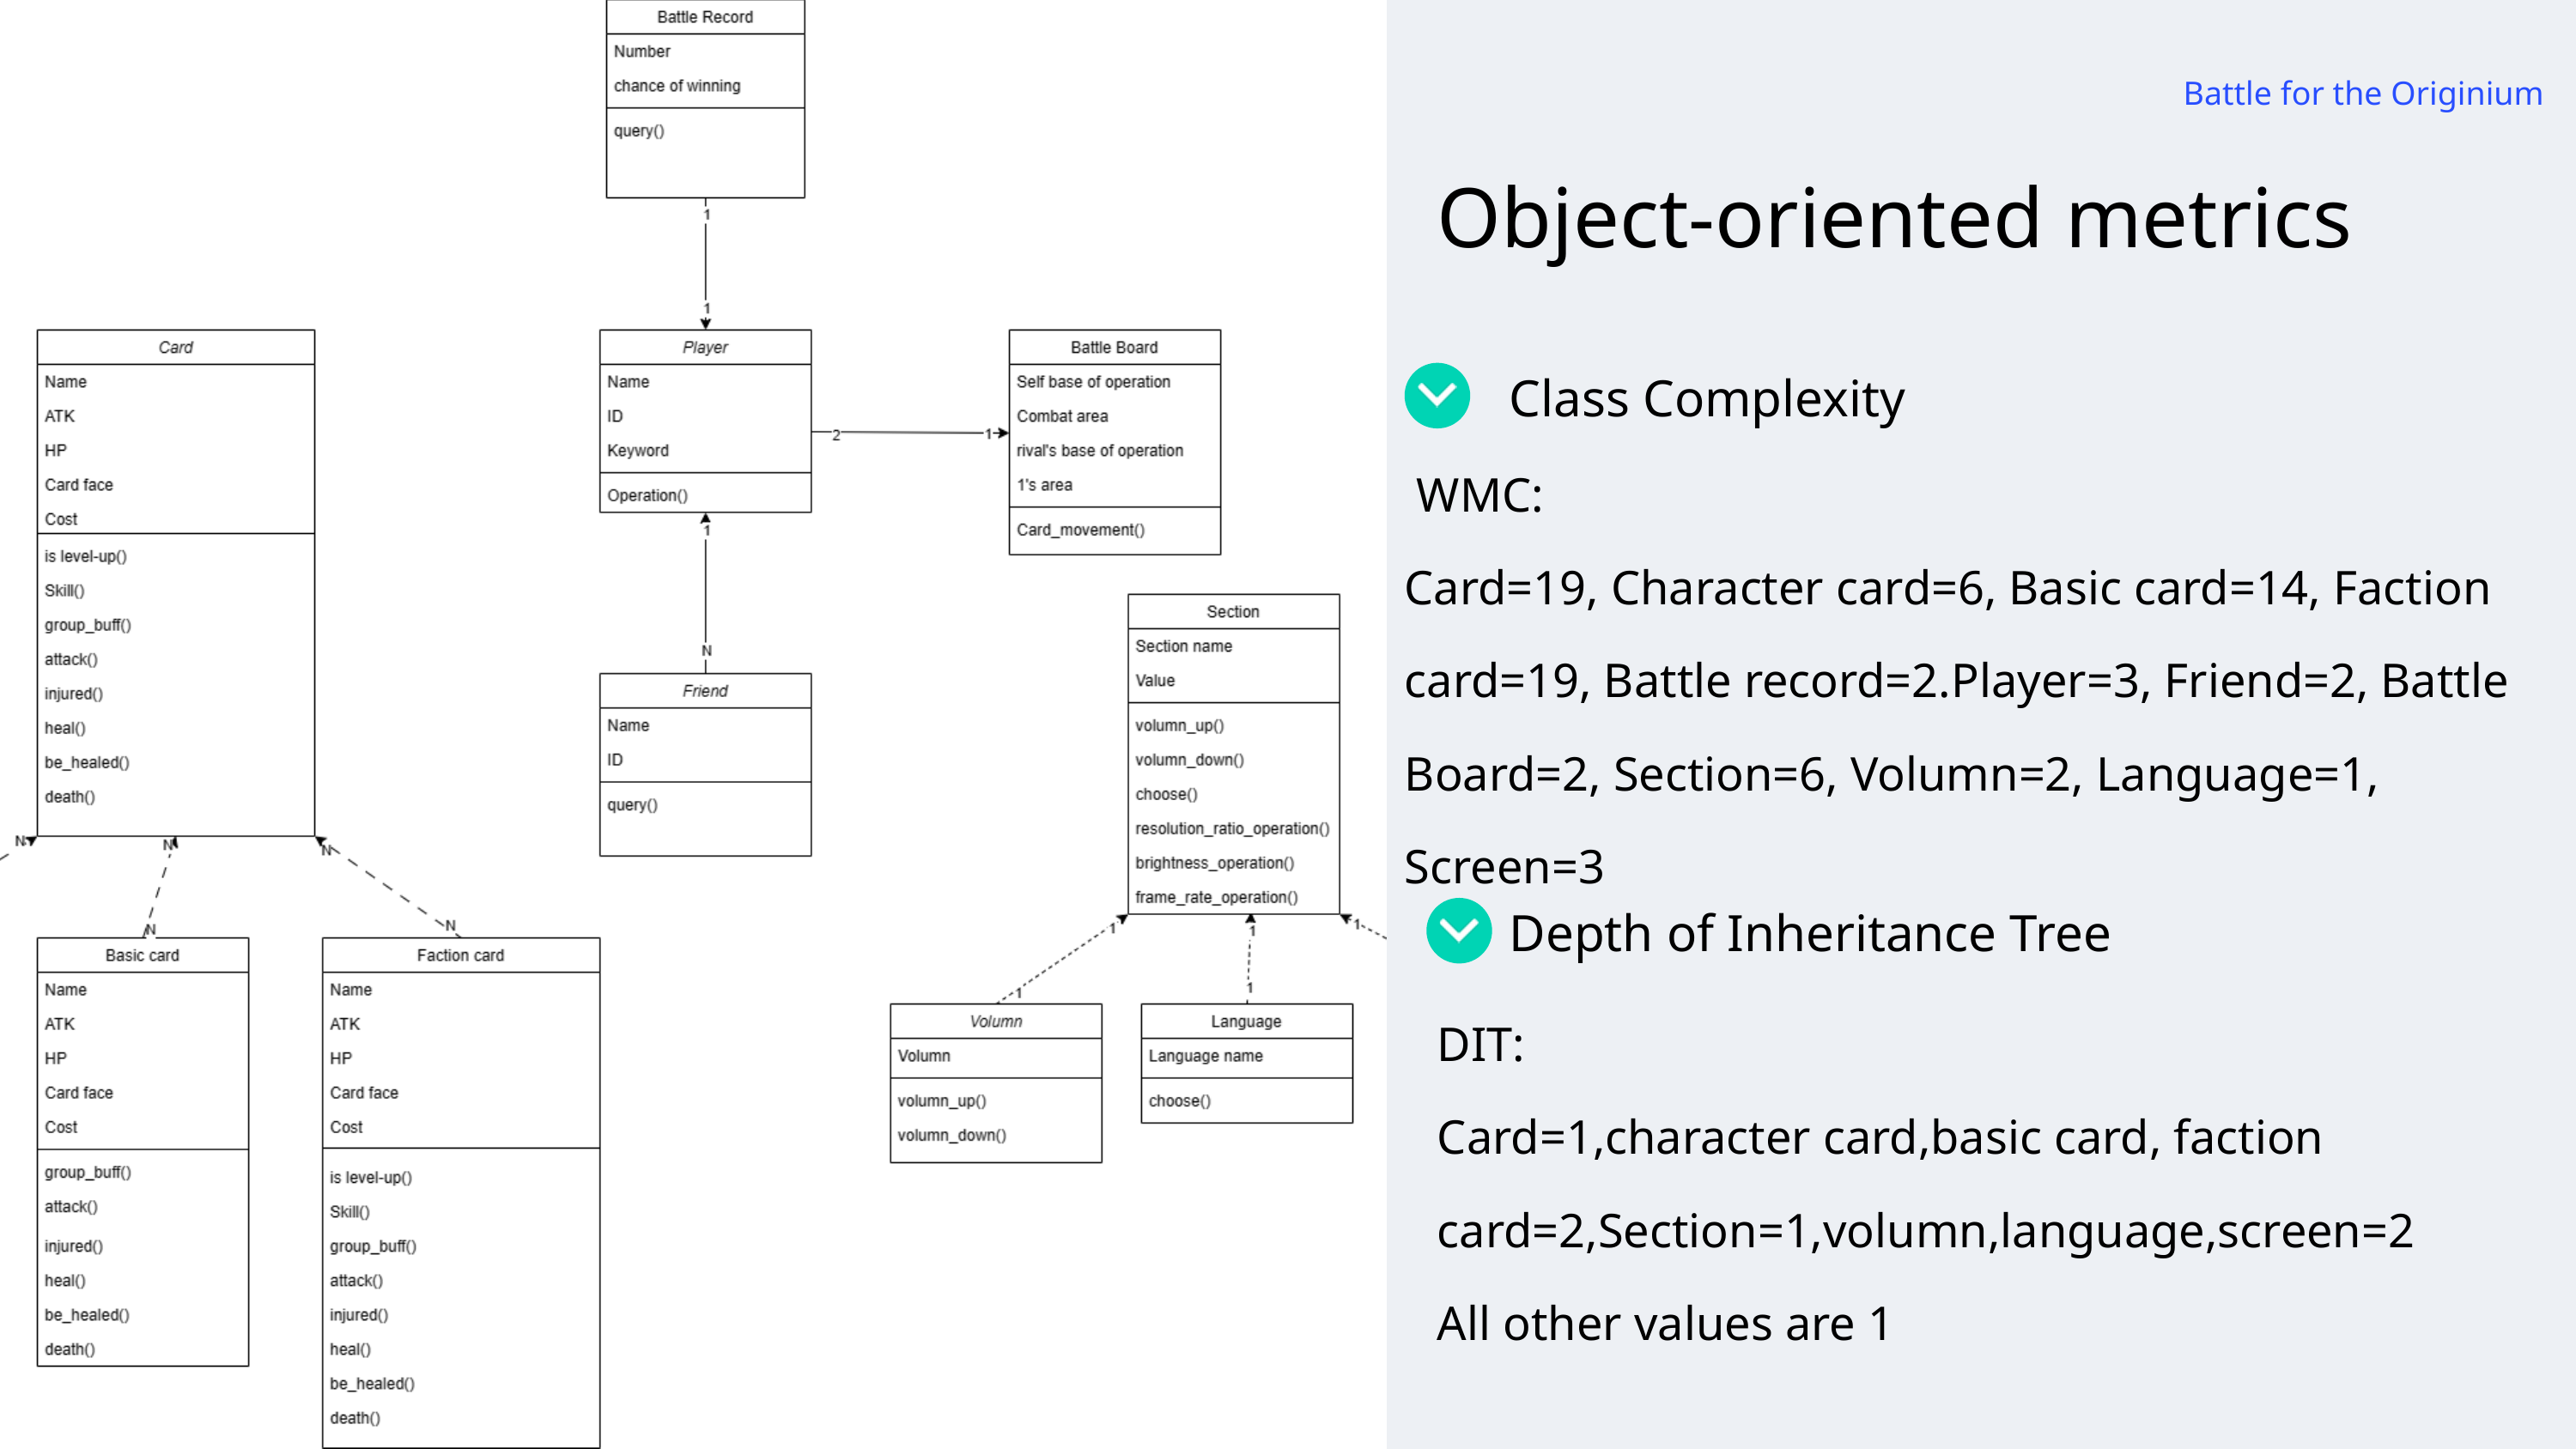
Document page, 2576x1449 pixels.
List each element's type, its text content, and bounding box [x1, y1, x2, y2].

text_box DIT: Card=1,character card,basic card, faction card=2,Section=1,volumn,language,screen=2 All other values are 1 [1437, 1079, 2576, 1408]
text_box [0, 0, 1387, 1449]
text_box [1426, 897, 1492, 964]
text_box Object-oriented metrics [1437, 166, 2576, 264]
text_box Class Complexity [1509, 355, 2373, 427]
text_box Depth of Inheritance Tree [1509, 891, 2195, 961]
text_box WMC: Card=19, Character card=6, Basic card=14, Faction card=19, Battle record=2.Player=3, Friend=2, Battle Board=2, Section=6, Volumn=2, Language=1, Screen=3 [1404, 427, 2576, 1079]
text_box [1404, 362, 1471, 429]
text_box Battle for the Originium [2146, 66, 2545, 112]
